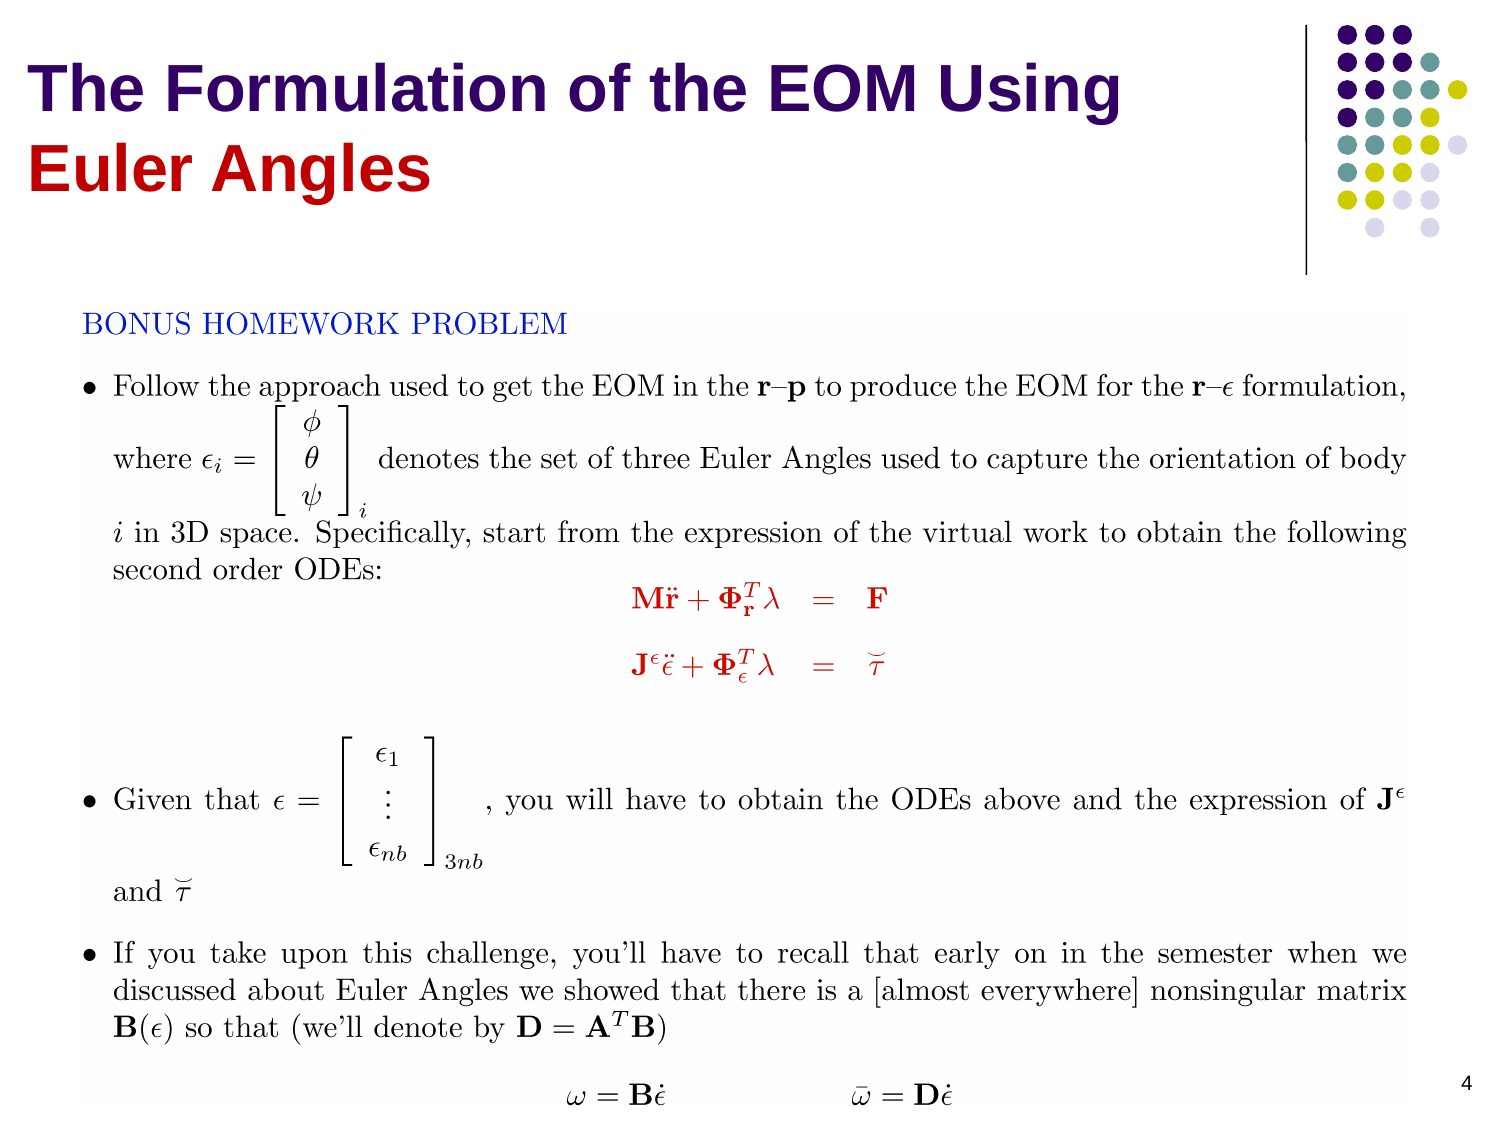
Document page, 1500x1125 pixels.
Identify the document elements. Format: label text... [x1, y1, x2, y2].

title The Formulation of the EOM Using Euler Angles [12, 24, 1288, 213]
slide_number 4 [1408, 1062, 1488, 1113]
picture [81, 308, 1407, 1107]
